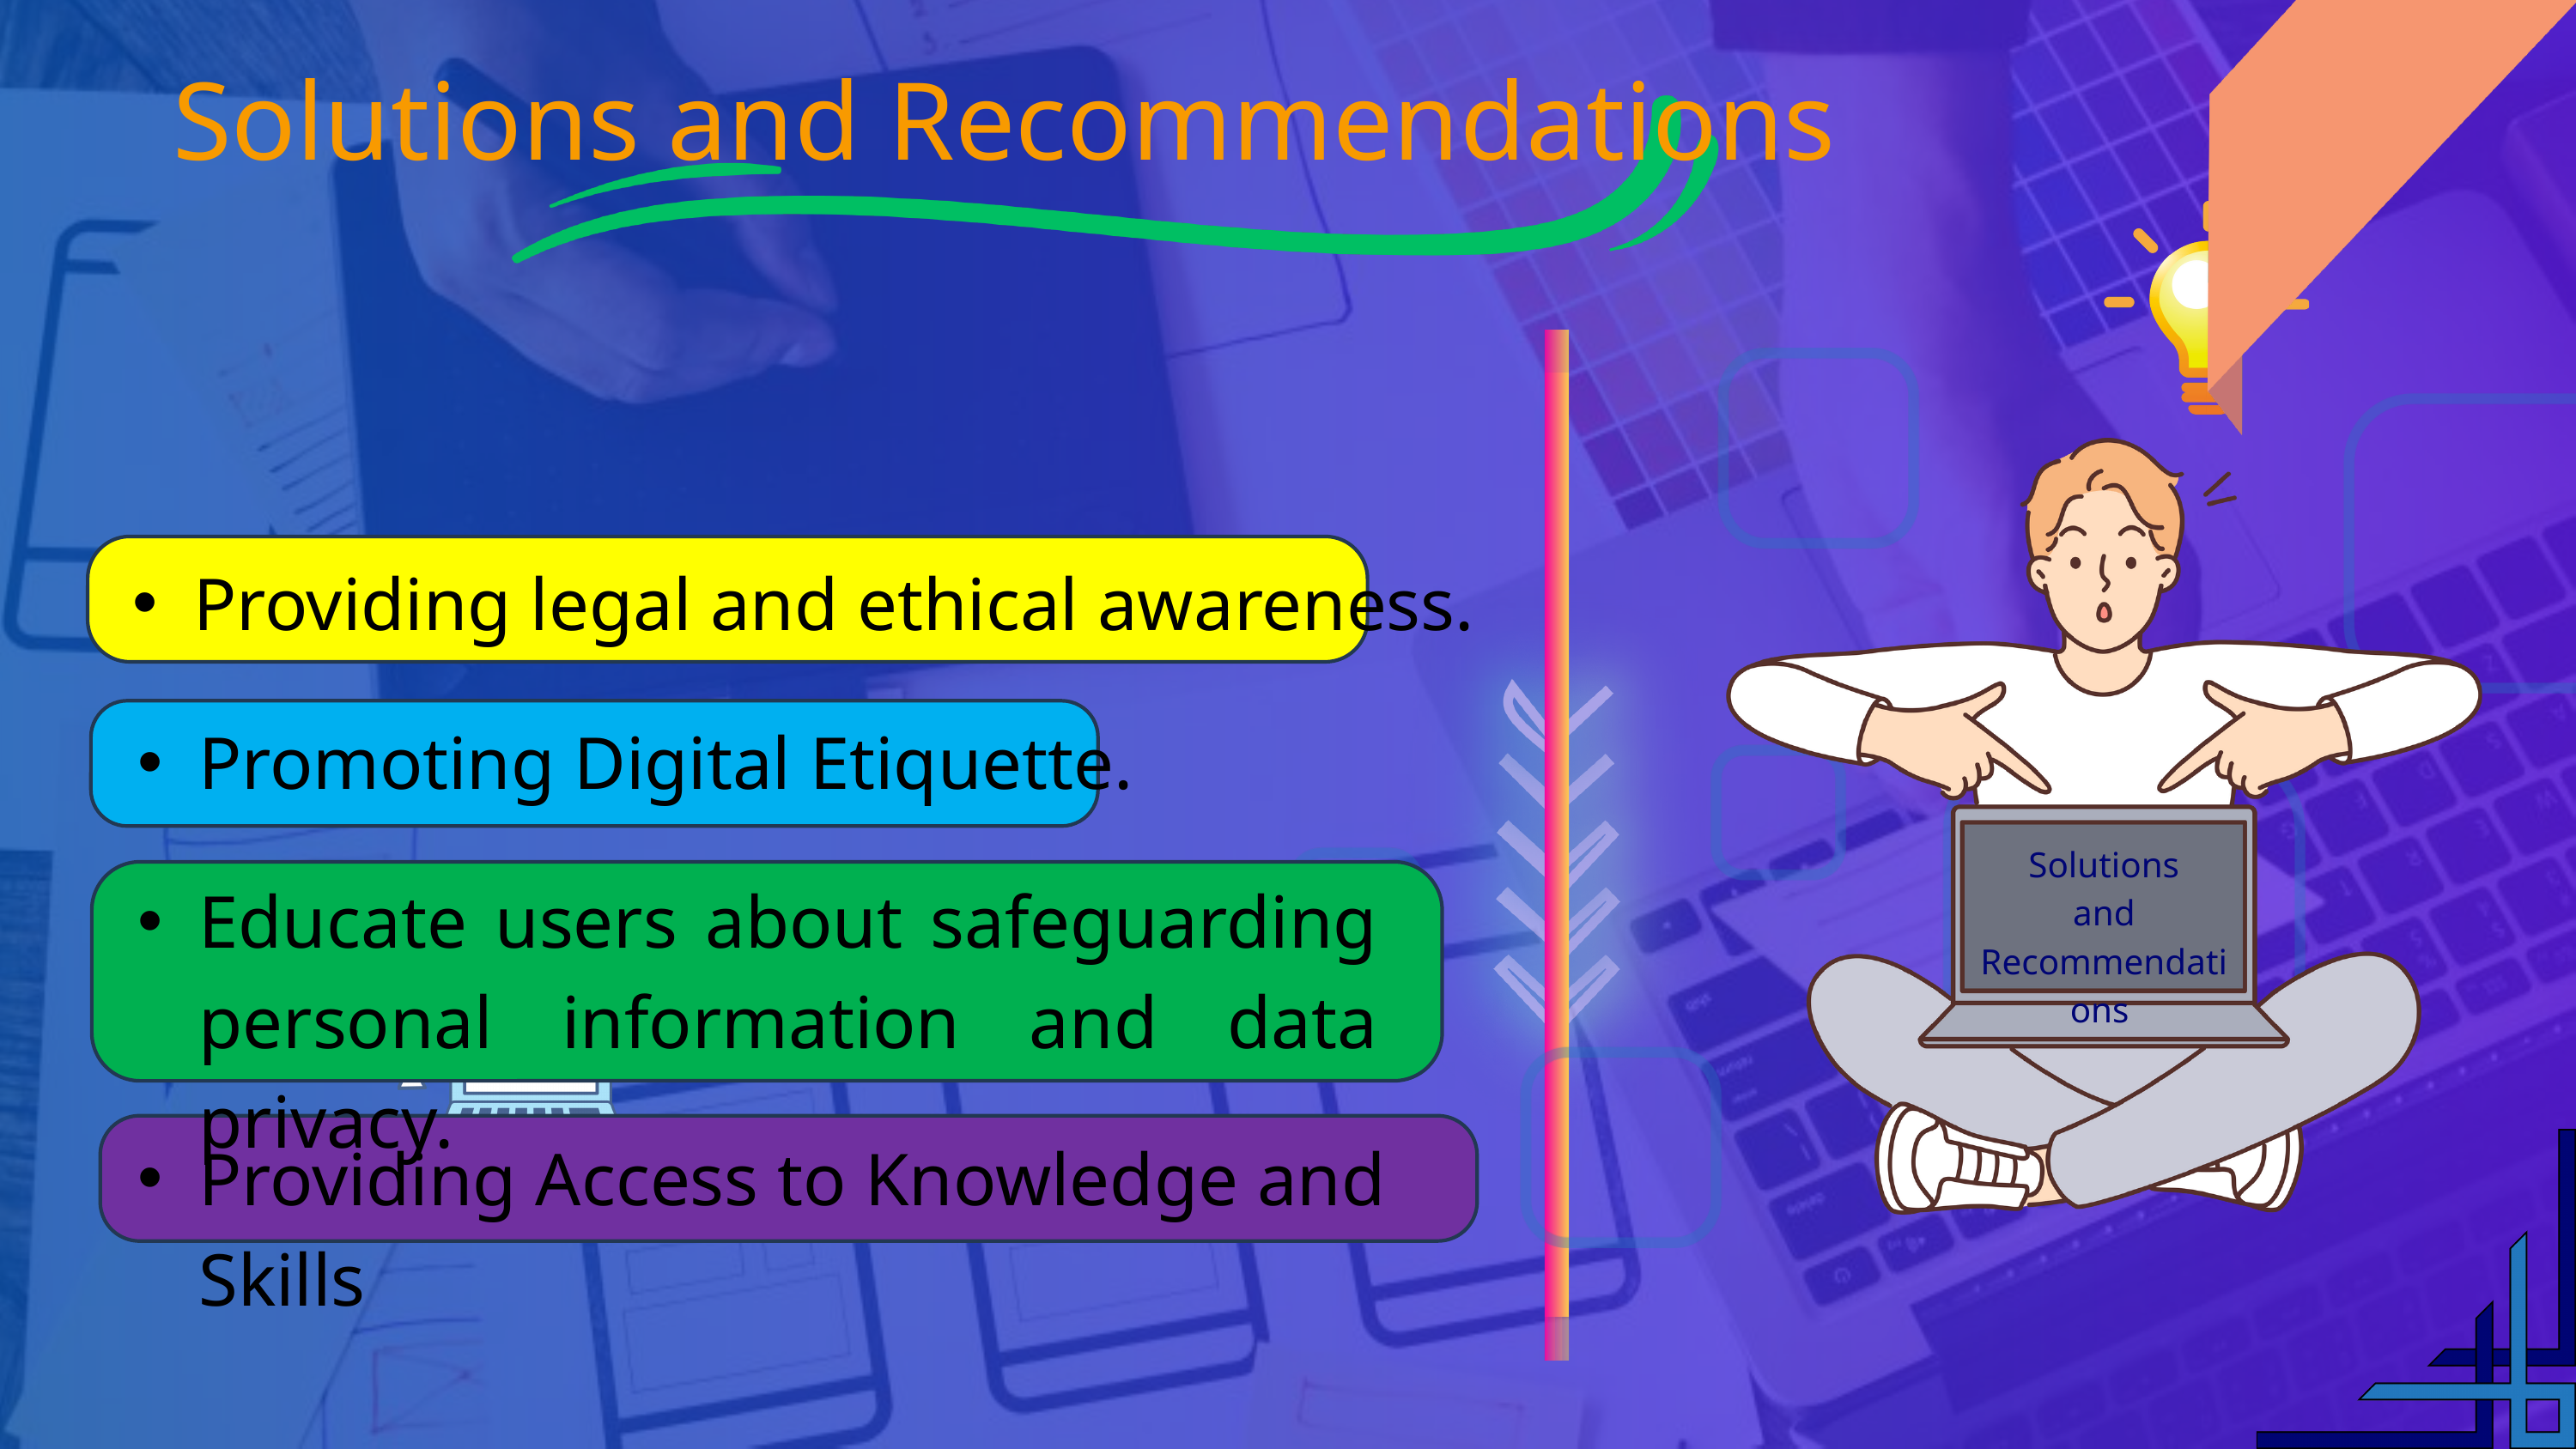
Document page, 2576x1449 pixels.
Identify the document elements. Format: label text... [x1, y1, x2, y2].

text_box [1288, 348, 2576, 1129]
text_box Providing legal and ethical awareness. [71, 544, 2259, 646]
text_box Solutions and Recommendations [144, 31, 2259, 182]
text_box [1544, 1248, 1570, 1361]
text_box [94, 646, 1361, 664]
text_box [1726, 438, 2482, 1215]
text_box [102, 534, 1353, 544]
text_box [0, 0, 2256, 1449]
text_box [2256, 1129, 2576, 1449]
text_box [505, 182, 1727, 265]
text_box [126, 859, 1444, 1083]
text_box Solutions and Recommendations [1972, 835, 2236, 1030]
text_box [1544, 330, 1570, 348]
text_box [2207, 0, 2576, 435]
text_box [1379, 1113, 1459, 1119]
text_box Providing Access to Knowledge and Skills [76, 1119, 1508, 1320]
text_box [92, 804, 1097, 828]
text_box Educate users about safeguarding personal information and data privacy. [76, 862, 1379, 1119]
text_box [2104, 201, 2207, 415]
text_box [110, 699, 1079, 703]
text_box Promoting Digital Etiquette. [76, 703, 1288, 804]
text_box [1288, 646, 2256, 1248]
